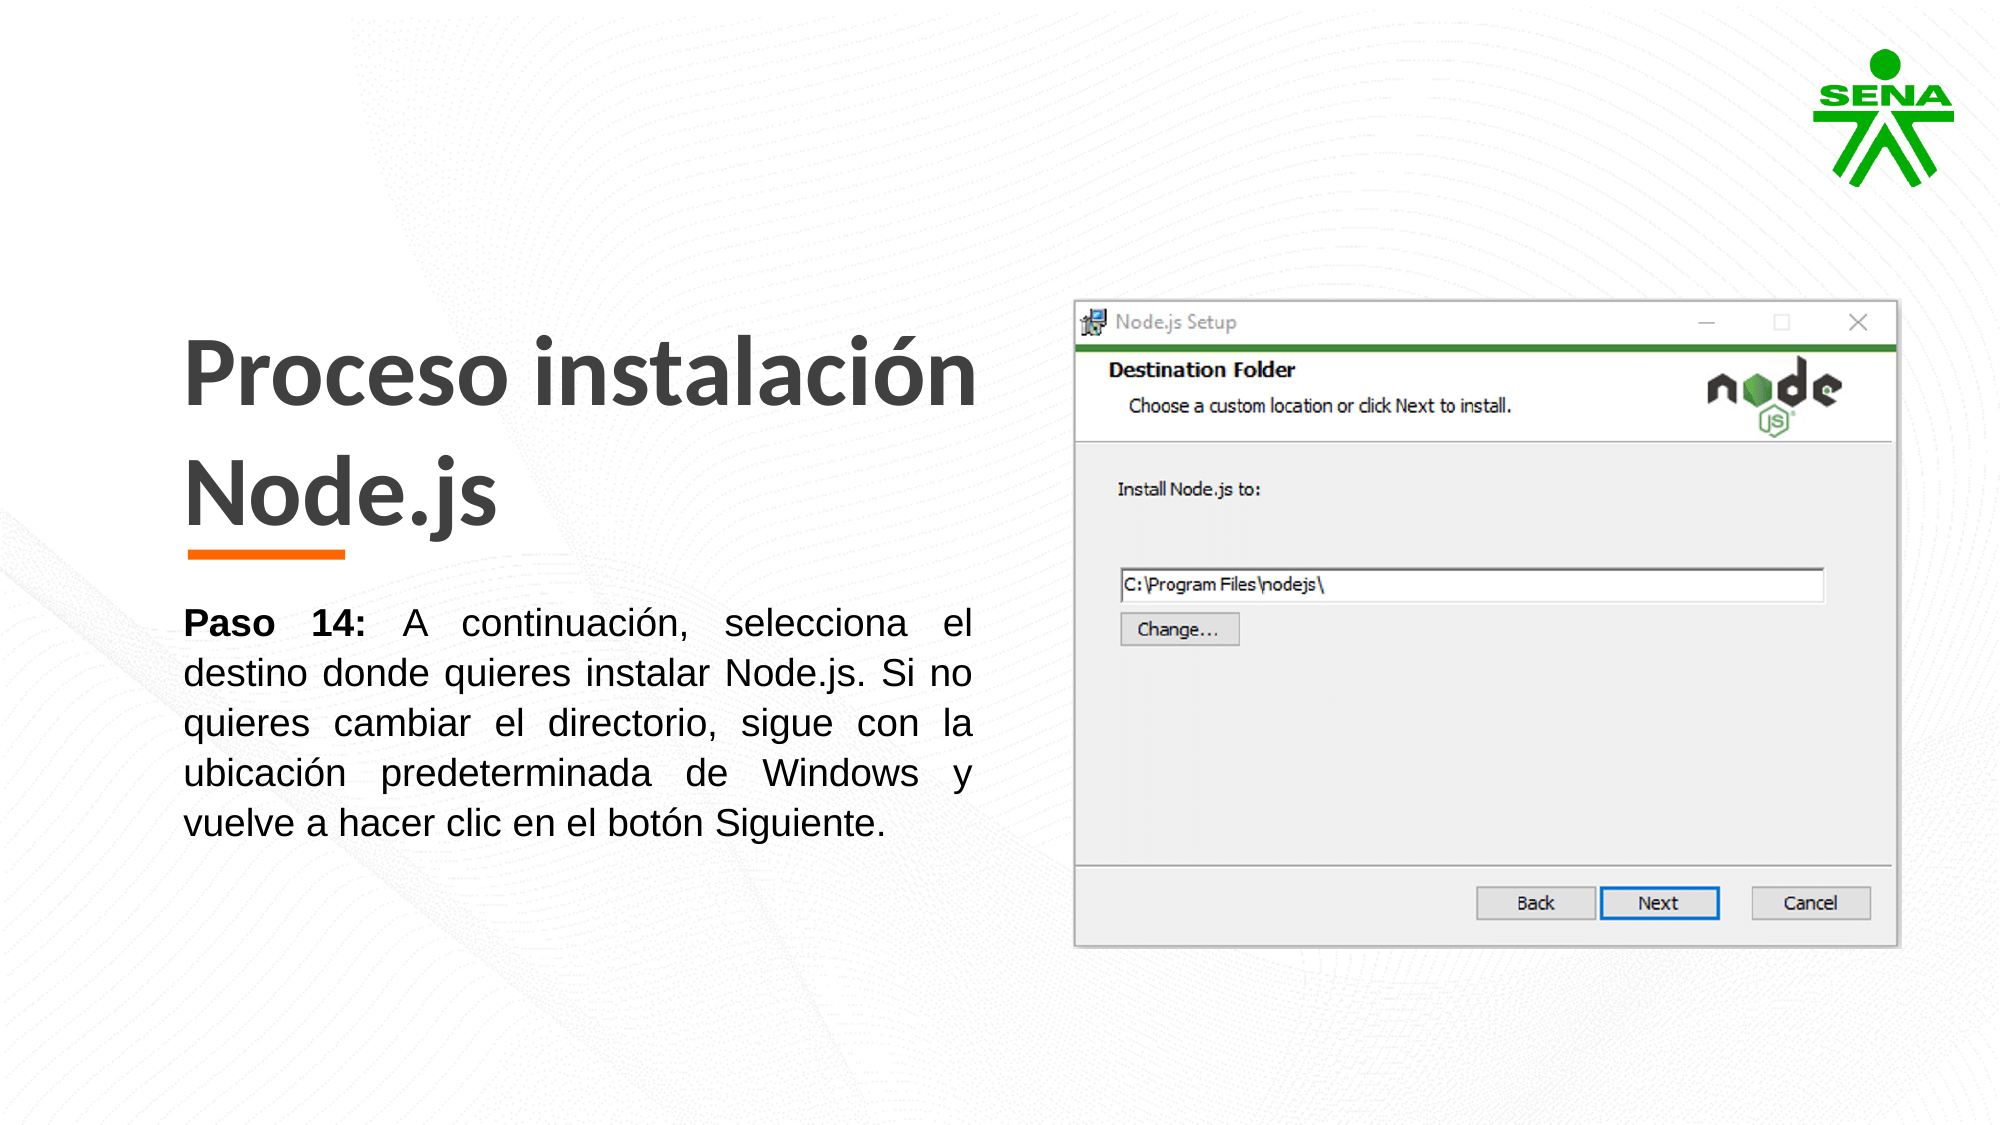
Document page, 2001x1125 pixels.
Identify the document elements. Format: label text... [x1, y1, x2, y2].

text_box [187, 549, 346, 560]
text_box Paso 14: A continuación, selecciona el destino donde quieres instalar Node.js. Si no quieres cambiar el directorio, sigue con la ubicación predeterminada de Windows y vuelve a hacer clic en el botón Siguiente. [168, 587, 988, 852]
text_box Proceso instalación Node.js [168, 298, 1028, 553]
picture [0, 0, 2000, 1125]
